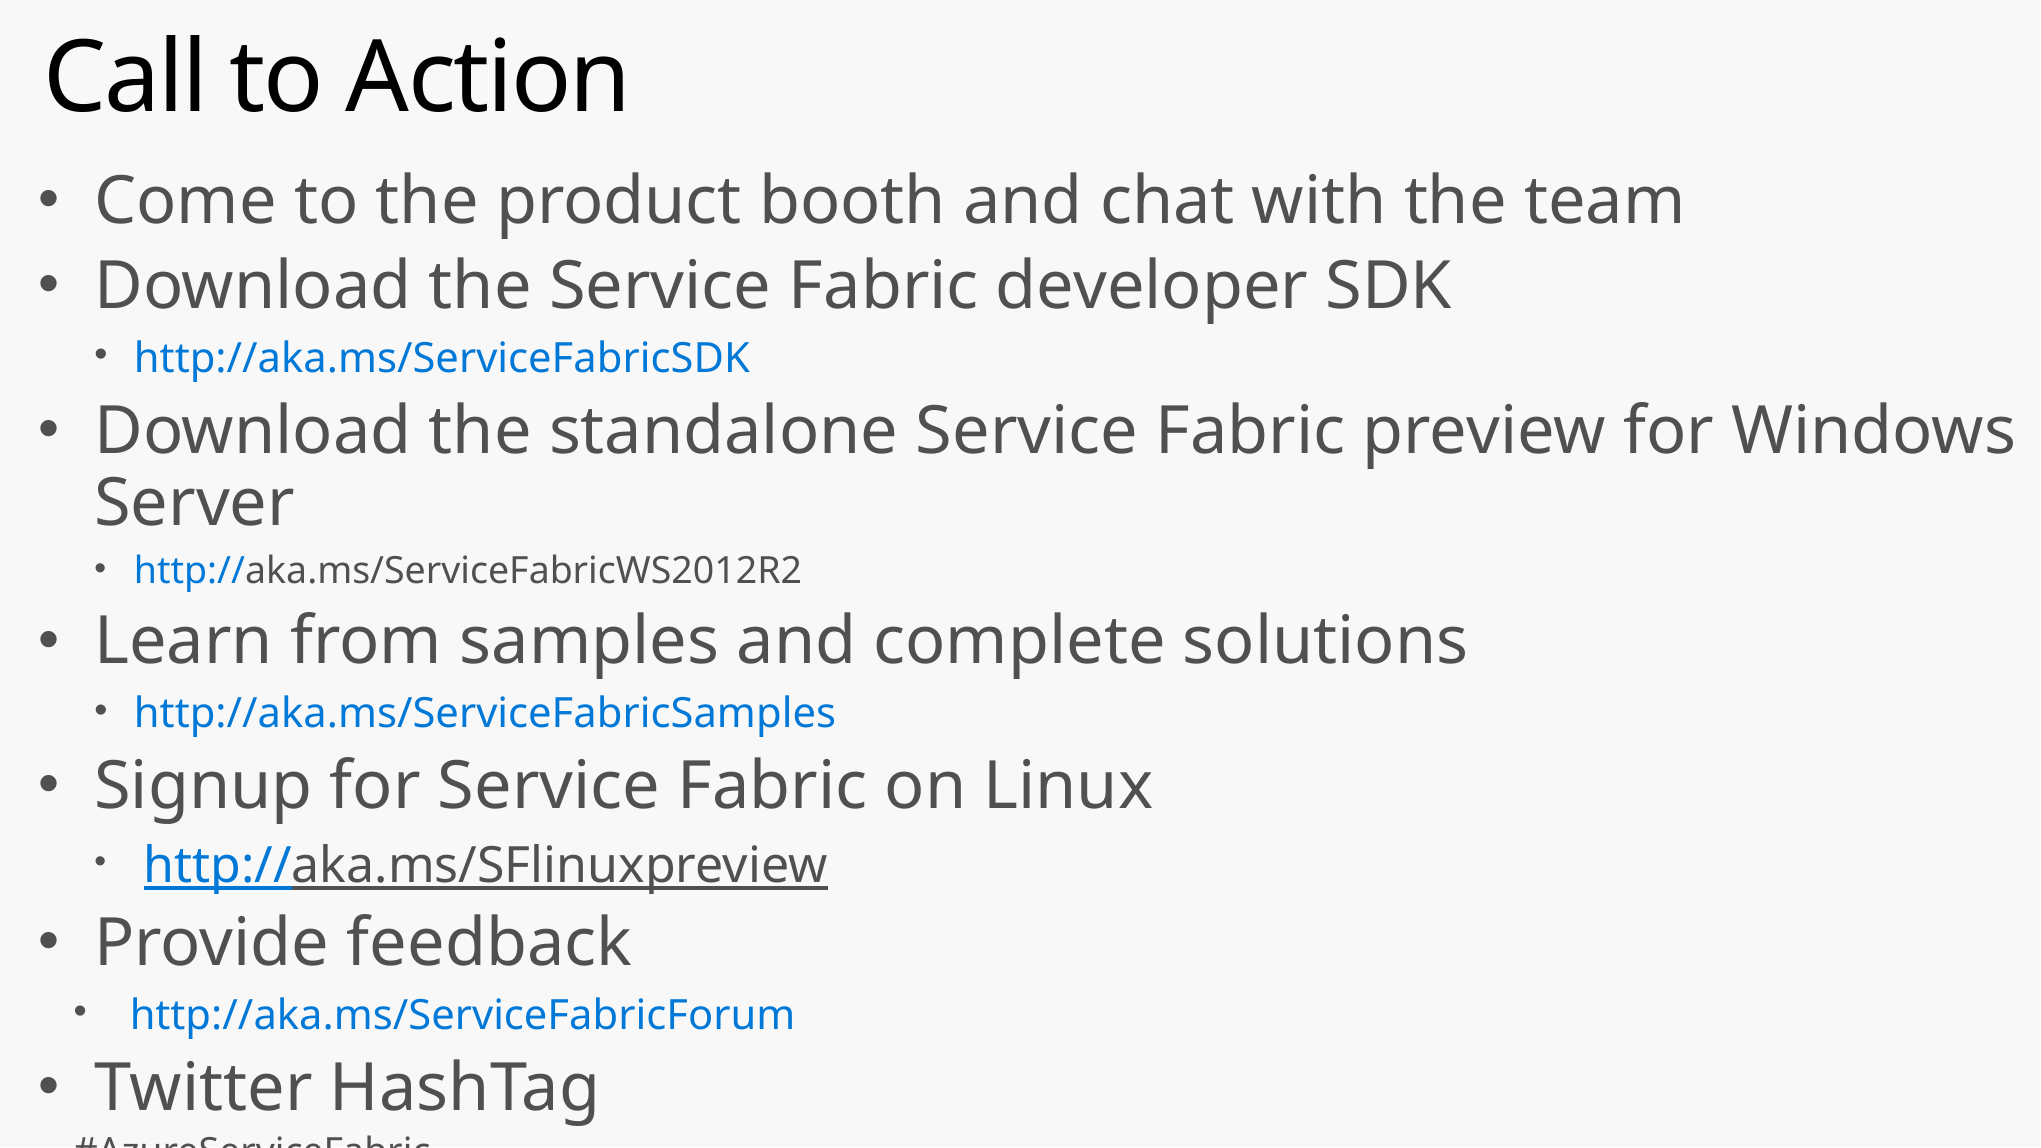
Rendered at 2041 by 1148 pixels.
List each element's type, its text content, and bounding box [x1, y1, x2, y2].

text_box Come to the product booth and chat with the team Download the Service Fabric developer SDK http://aka.ms/ServiceFabricSDK Download the standalone Service Fabric preview for Windows Server http://aka.ms/ServiceFabricWS2012R2 Learn from samples and complete solutions http://aka.ms/ServiceFabricSamples Signup for Service Fabric on Linux http://aka.ms/SFlinuxpreview Provide feedback http://aka.ms/ServiceFabricForum Twitter HashTag #AzureServiceFabric [23, 158, 2036, 1148]
title Call to Action [20, 10, 1971, 162]
